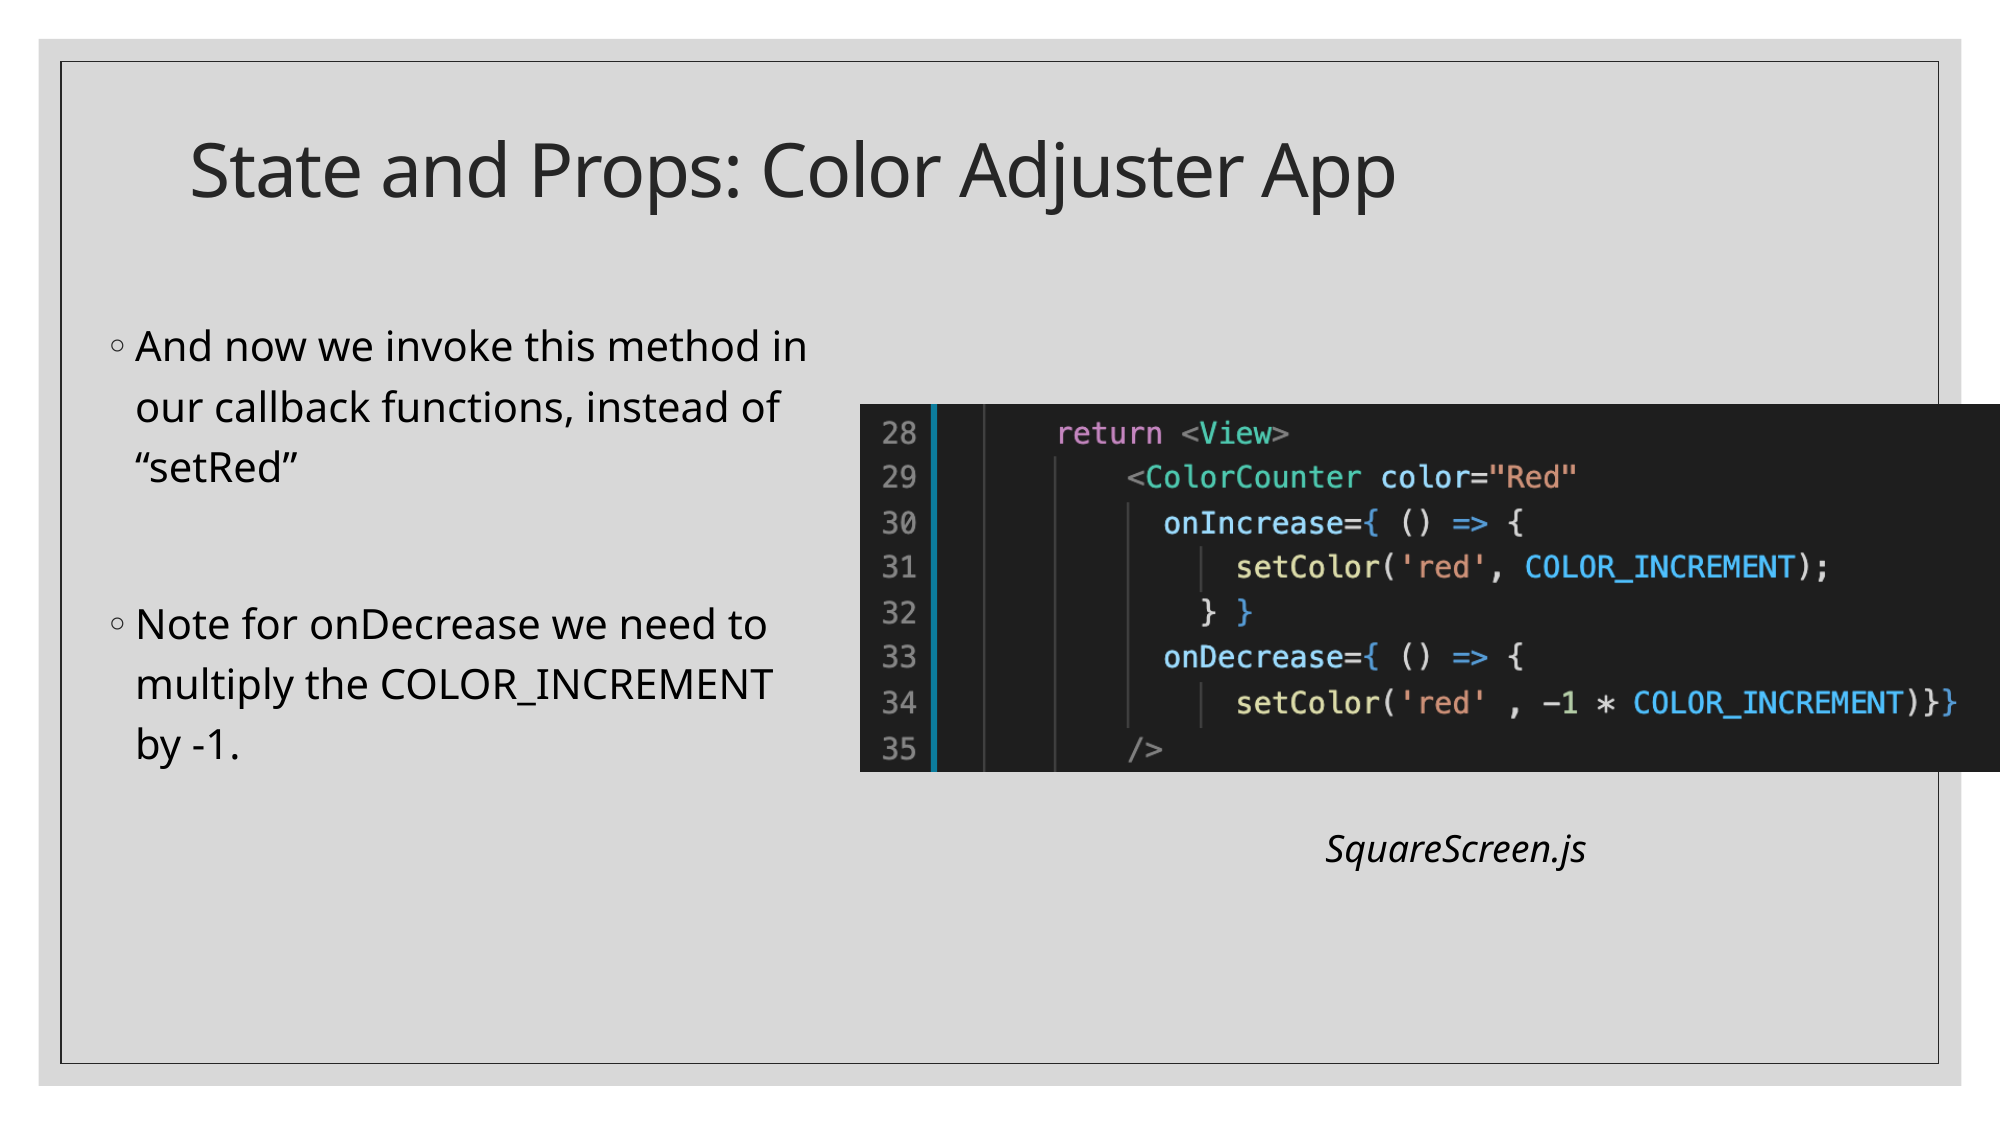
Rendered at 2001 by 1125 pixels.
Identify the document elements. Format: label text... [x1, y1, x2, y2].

text_box SquareScreen.js [1310, 818, 1783, 878]
picture [860, 404, 930, 772]
title State and Props: Color Adjuster App [174, 105, 1825, 331]
picture [938, 404, 2000, 772]
list And now we invoke this method in our callback functions, instead of “setRed” Note for onDecrease we need to multiply the COLOR_INCREMENT by -1. [90, 302, 834, 1020]
